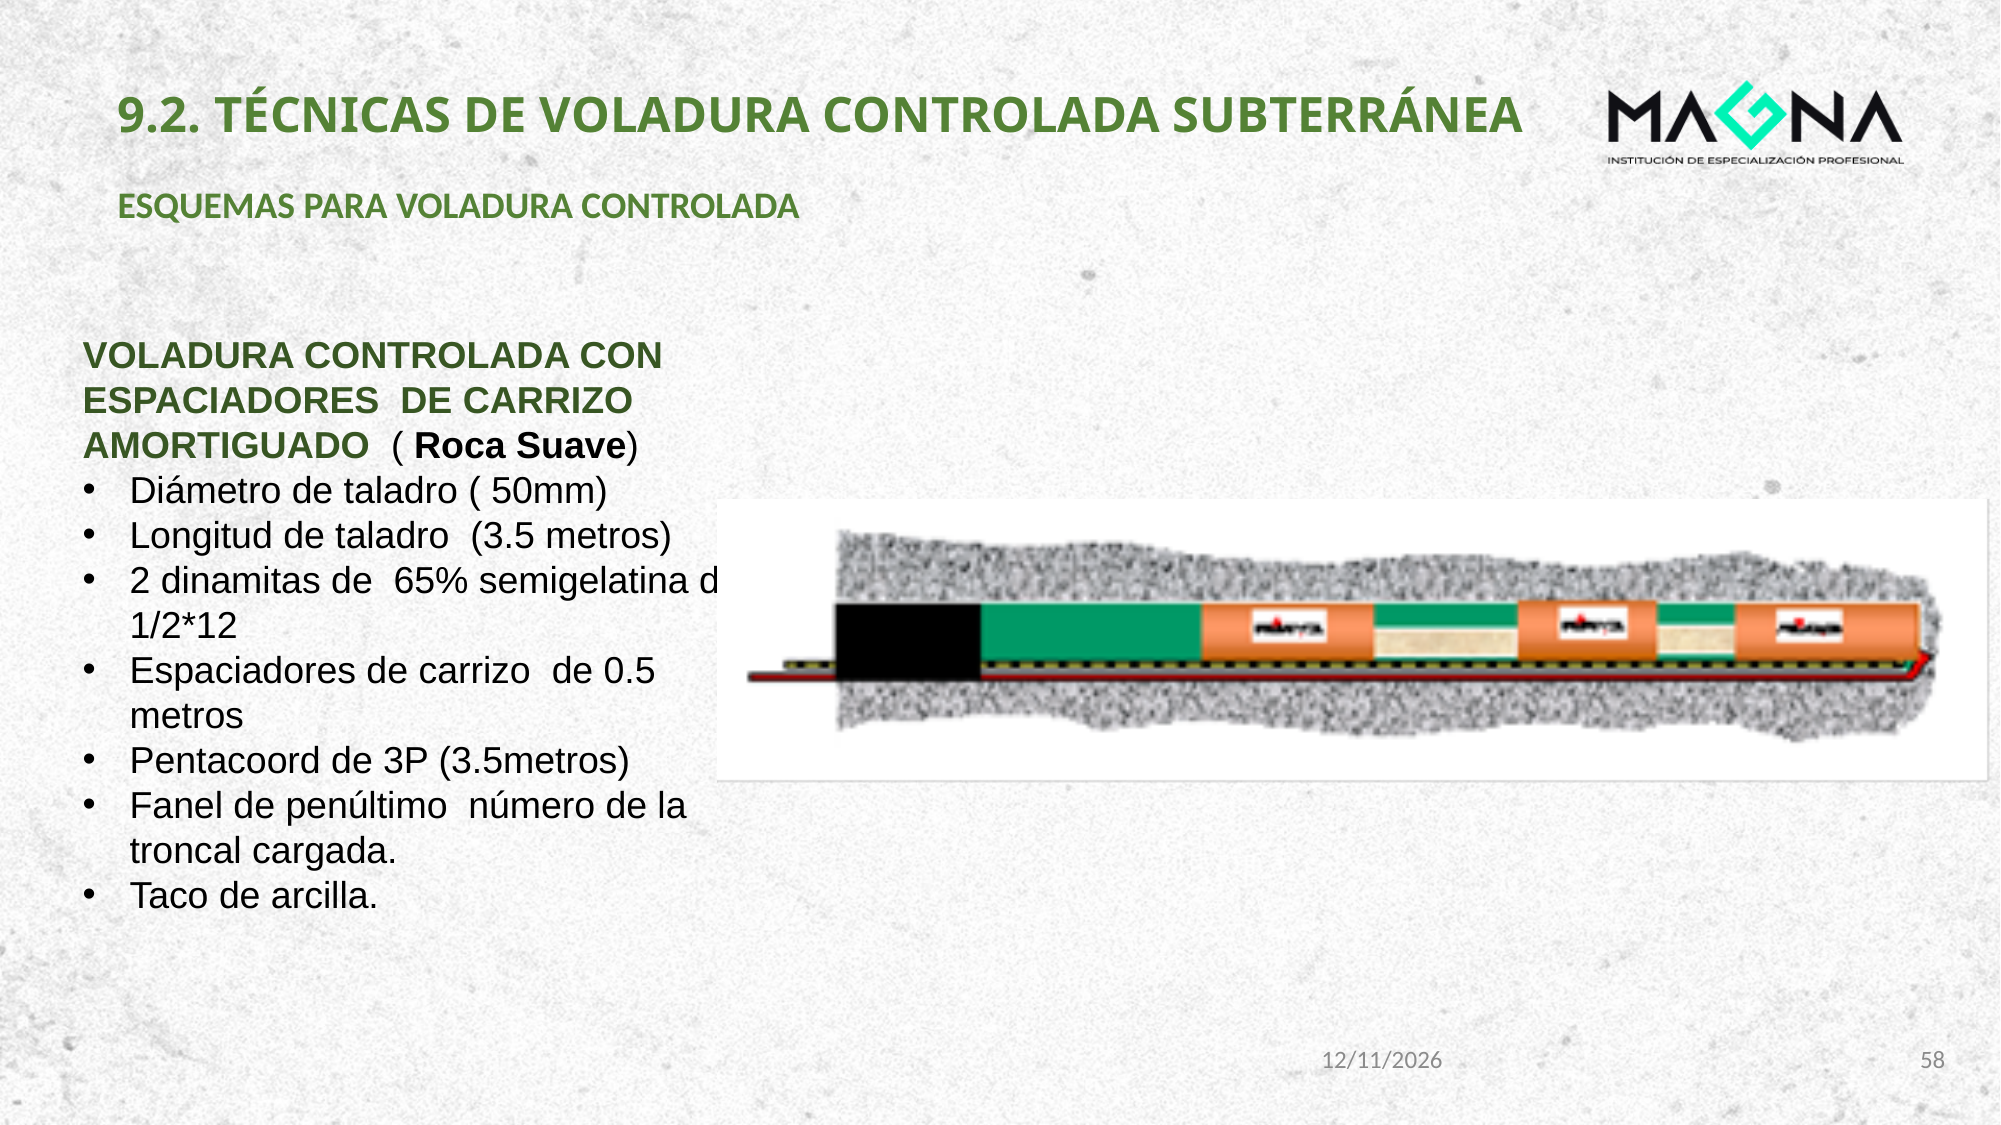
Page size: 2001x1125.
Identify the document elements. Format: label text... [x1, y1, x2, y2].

text_box VOLADURA CONTROLADA CON ESPACIADORES DE CARRIZO AMORTIGUADO ( Roca Suave) Diámetro de taladro ( 50mm) Longitud de taladro (3.5 metros) 2 dinamitas de 65% semigelatina de 1/2*12 Espaciadores de carrizo de 0.5 metros Pentacoord de 3P (3.5metros) Fanel de penúltimo número de la troncal cargada. Taco de arcilla. [67, 323, 768, 923]
text_box ESQUEMAS PARA VOLADURA CONTROLADA [102, 173, 831, 234]
slide_number 58 [1855, 1028, 1961, 1089]
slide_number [1306, 1028, 1844, 1089]
title 9.2. TÉCNICAS DE VOLADURA CONTROLADA SUBTERRÁNEA [102, 59, 1559, 174]
picture [0, 0, 2001, 1125]
